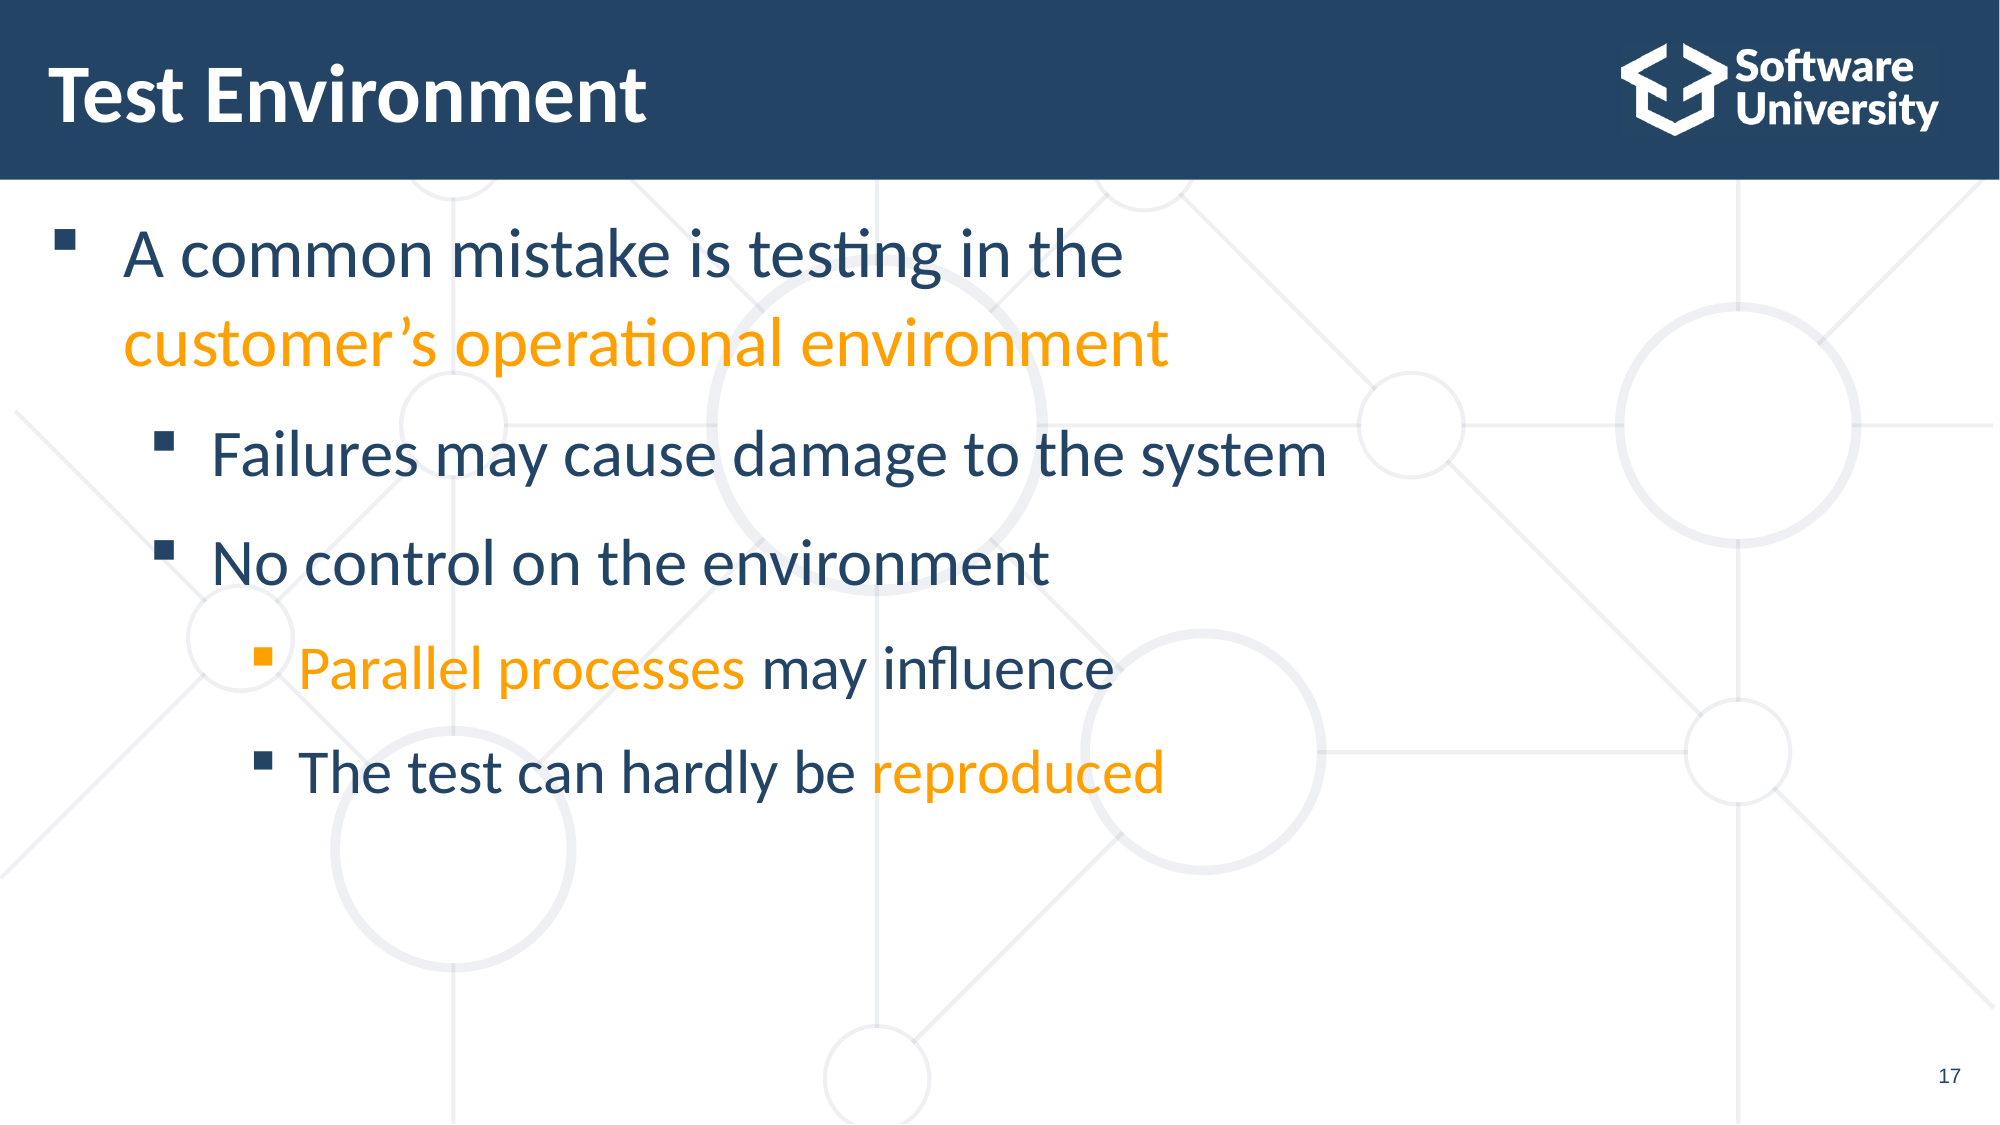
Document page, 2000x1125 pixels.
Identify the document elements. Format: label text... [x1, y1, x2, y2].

list A common mistake is testing in the customer’s operational environment Failures may cause damage to the system No control on the environment Parallel processes may influence The test can hardly be reproduced [31, 196, 2000, 1050]
title Test Environment [31, 16, 1591, 162]
picture [1621, 43, 1939, 136]
slide_number 17 [1896, 1049, 1968, 1101]
